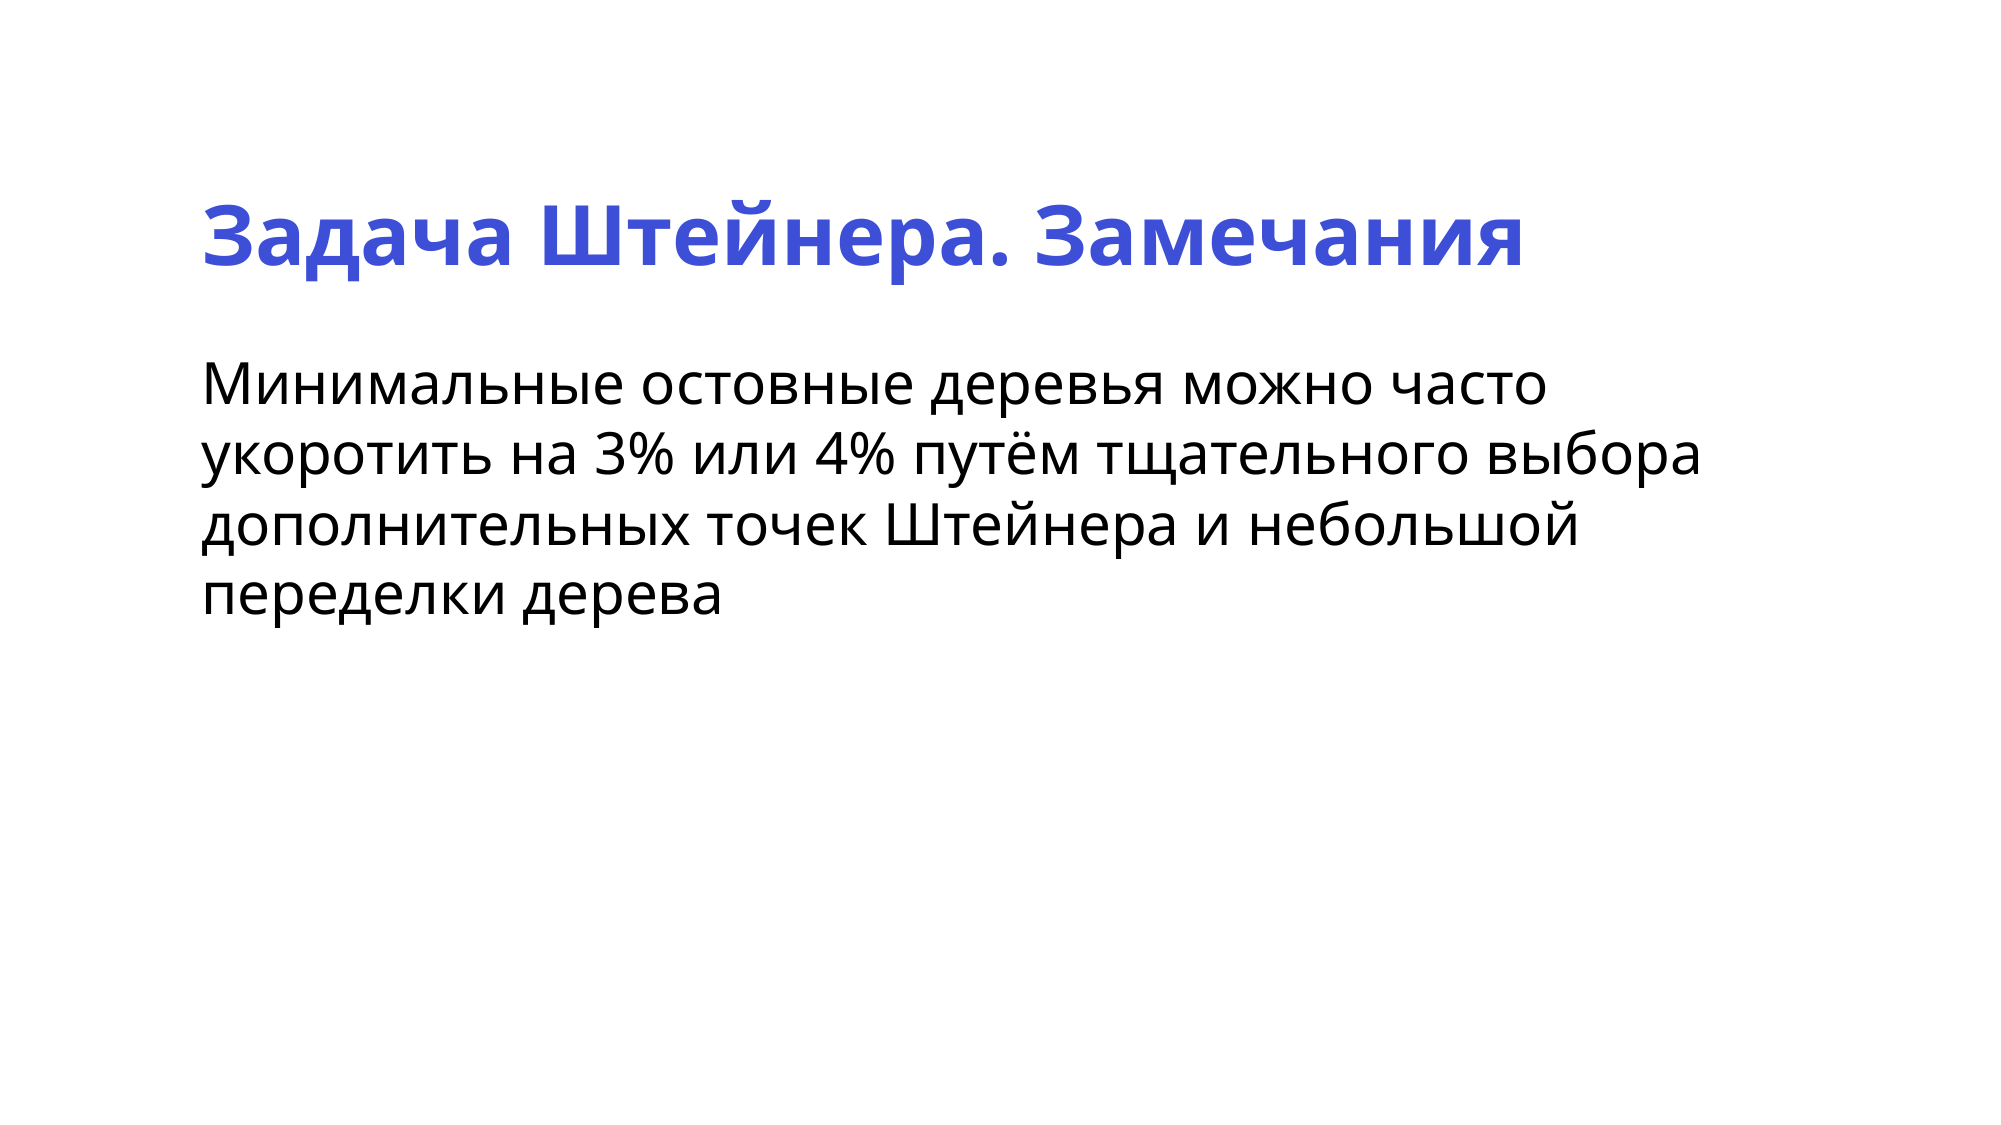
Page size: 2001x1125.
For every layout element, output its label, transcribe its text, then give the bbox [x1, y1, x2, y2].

text_box Задача Штейнера. Замечания [186, 185, 1814, 306]
text_box Минимальные остовные деревья можно часто укоротить на 3% или 4% путём тщательного выбора дополнительных точек Штейнера и небольшой переделки дерева [186, 339, 1816, 634]
